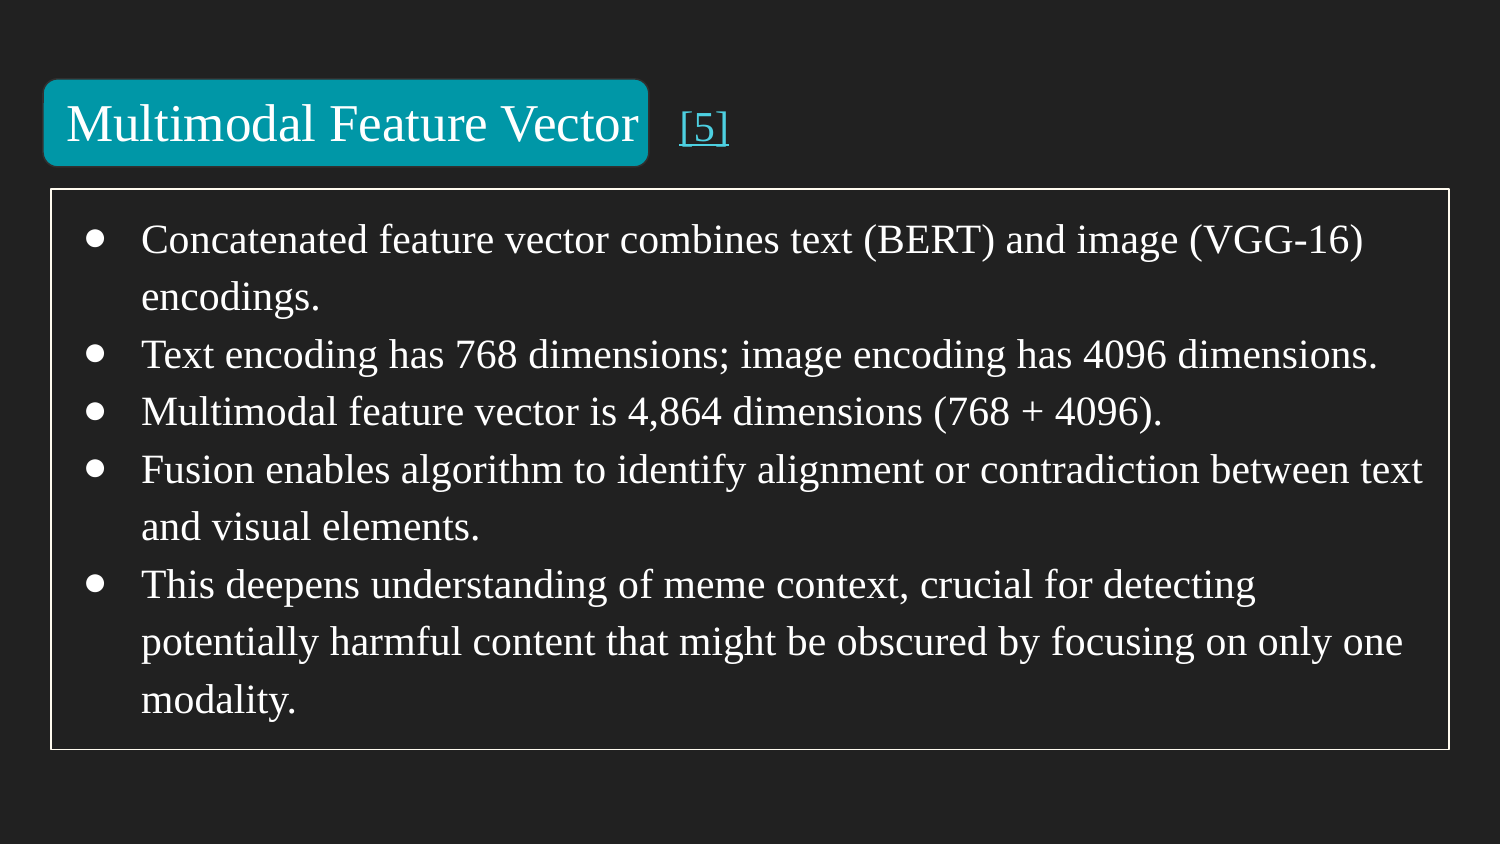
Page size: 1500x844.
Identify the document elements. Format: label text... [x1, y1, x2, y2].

text_box [42, 80, 51, 166]
list Concatenated feature vector combines text (BERT) and image (VGG-16) encodings. Text encoding has 768 dimensions; image encoding has 4096 dimensions. Multimodal feature vector is 4,864 dimensions (768 + 4096). Fusion enables algorithm to identify alignment or contradiction between text and visual elements. This deepens understanding of meme context, crucial for detecting potentially harmful content that might be obscured by focusing on only one modality. [51, 189, 1449, 750]
title Multimodal Feature Vector [5] [51, 72, 1449, 167]
